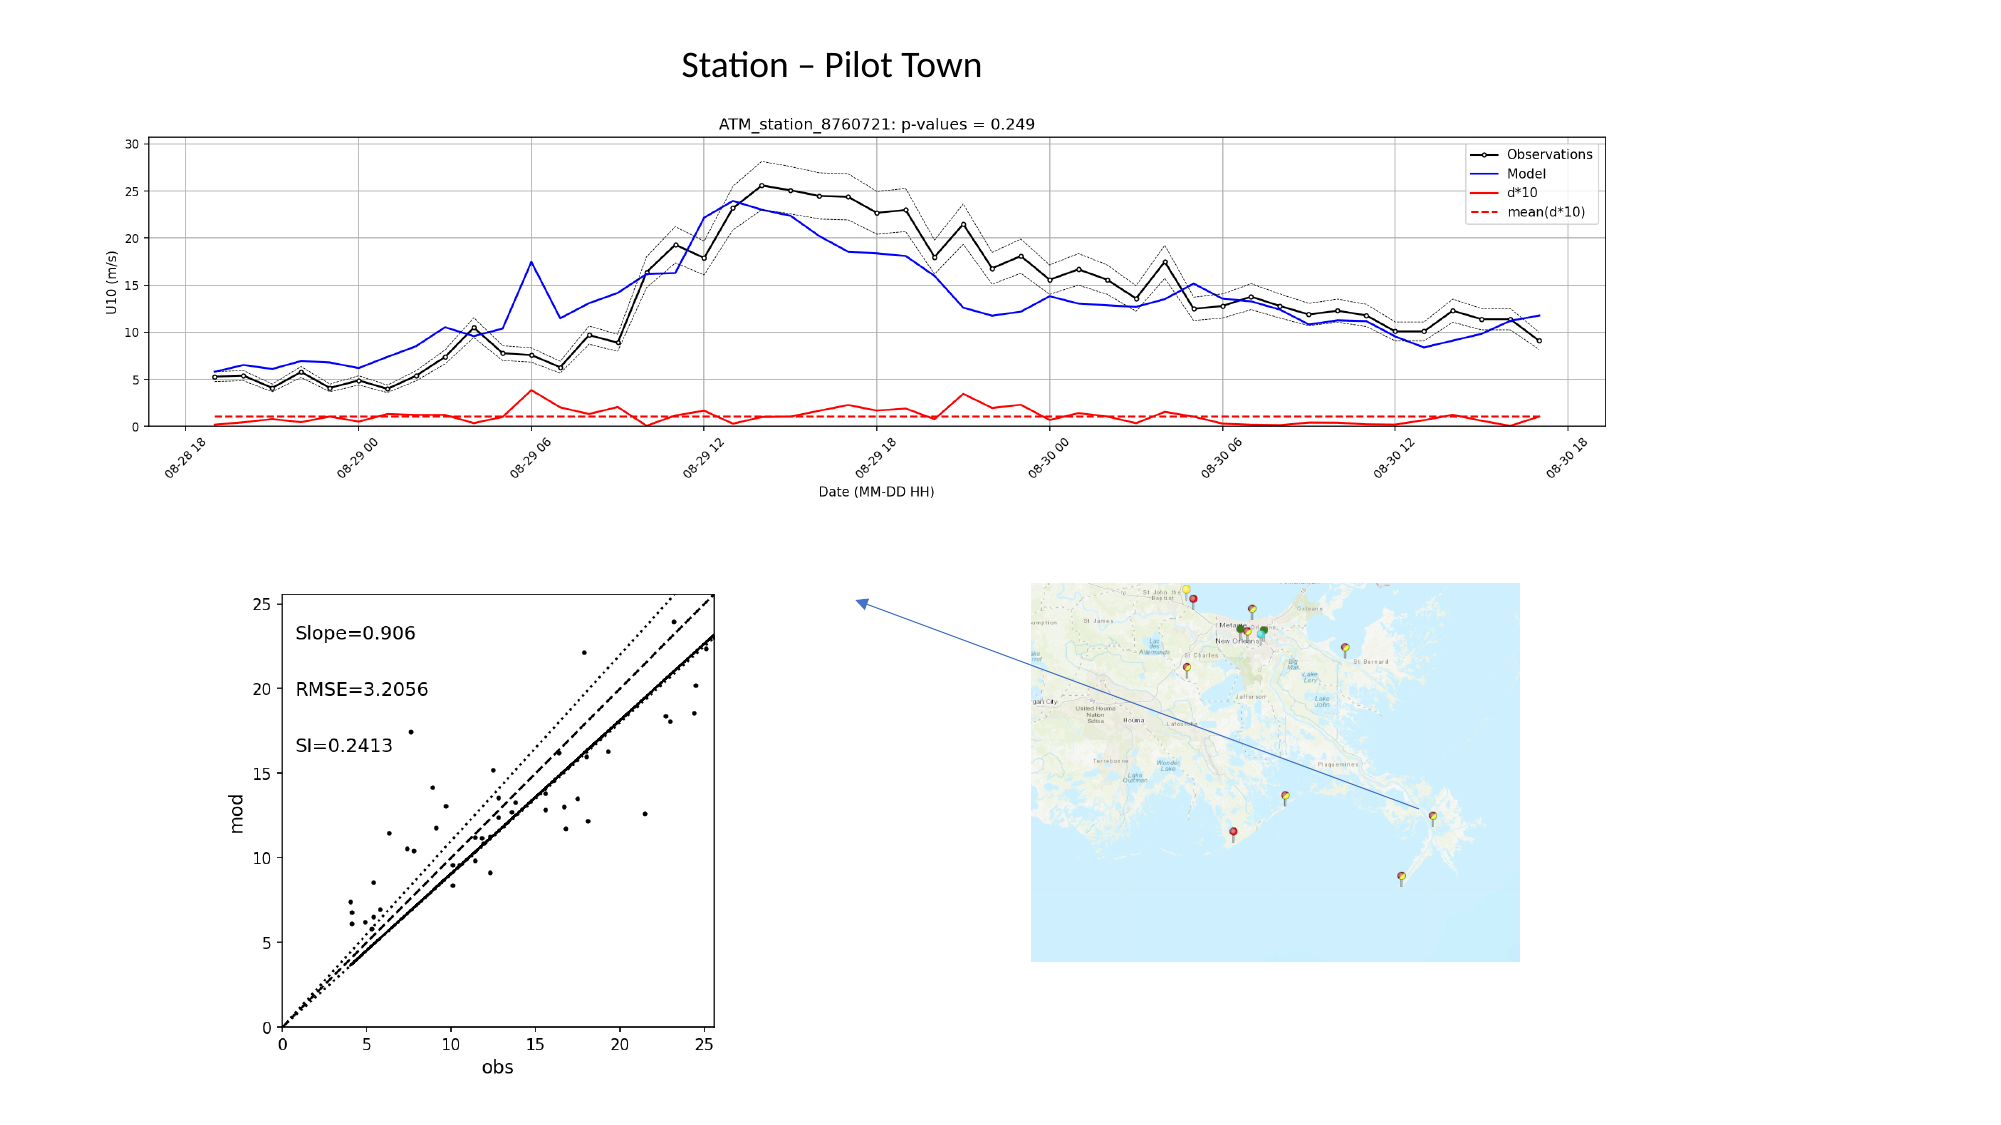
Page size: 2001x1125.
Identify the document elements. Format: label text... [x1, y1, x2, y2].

picture [1031, 583, 1520, 962]
picture [216, 583, 725, 1088]
text_box Station – Pilot Town [666, 32, 1116, 92]
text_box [855, 599, 1419, 809]
picture [97, 108, 1614, 508]
